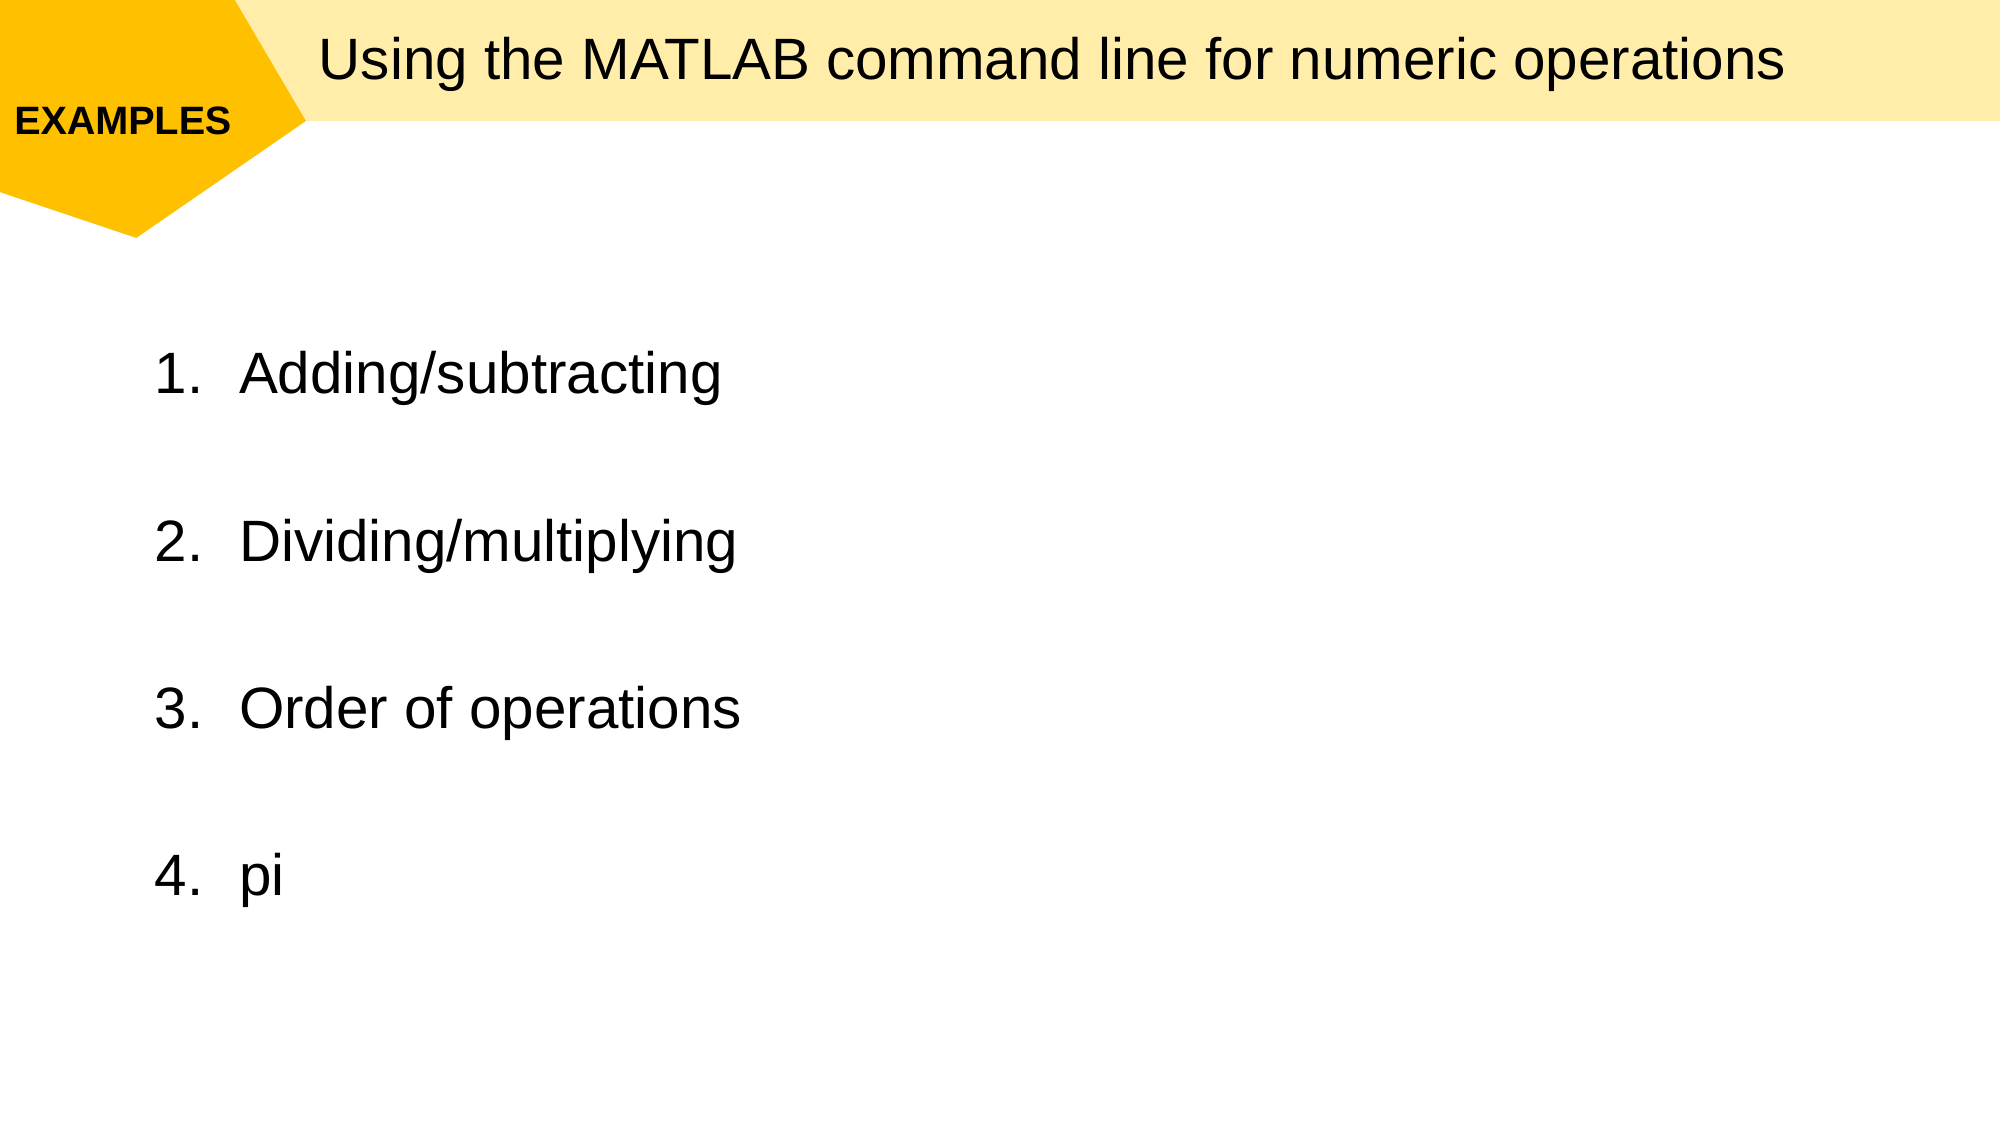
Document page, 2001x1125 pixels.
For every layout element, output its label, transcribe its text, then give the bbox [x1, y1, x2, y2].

list Adding/subtracting Dividing/multiplying Order of operations pi [139, 335, 1073, 958]
list Using the MATLAB command line for numeric operations [304, 14, 2000, 107]
